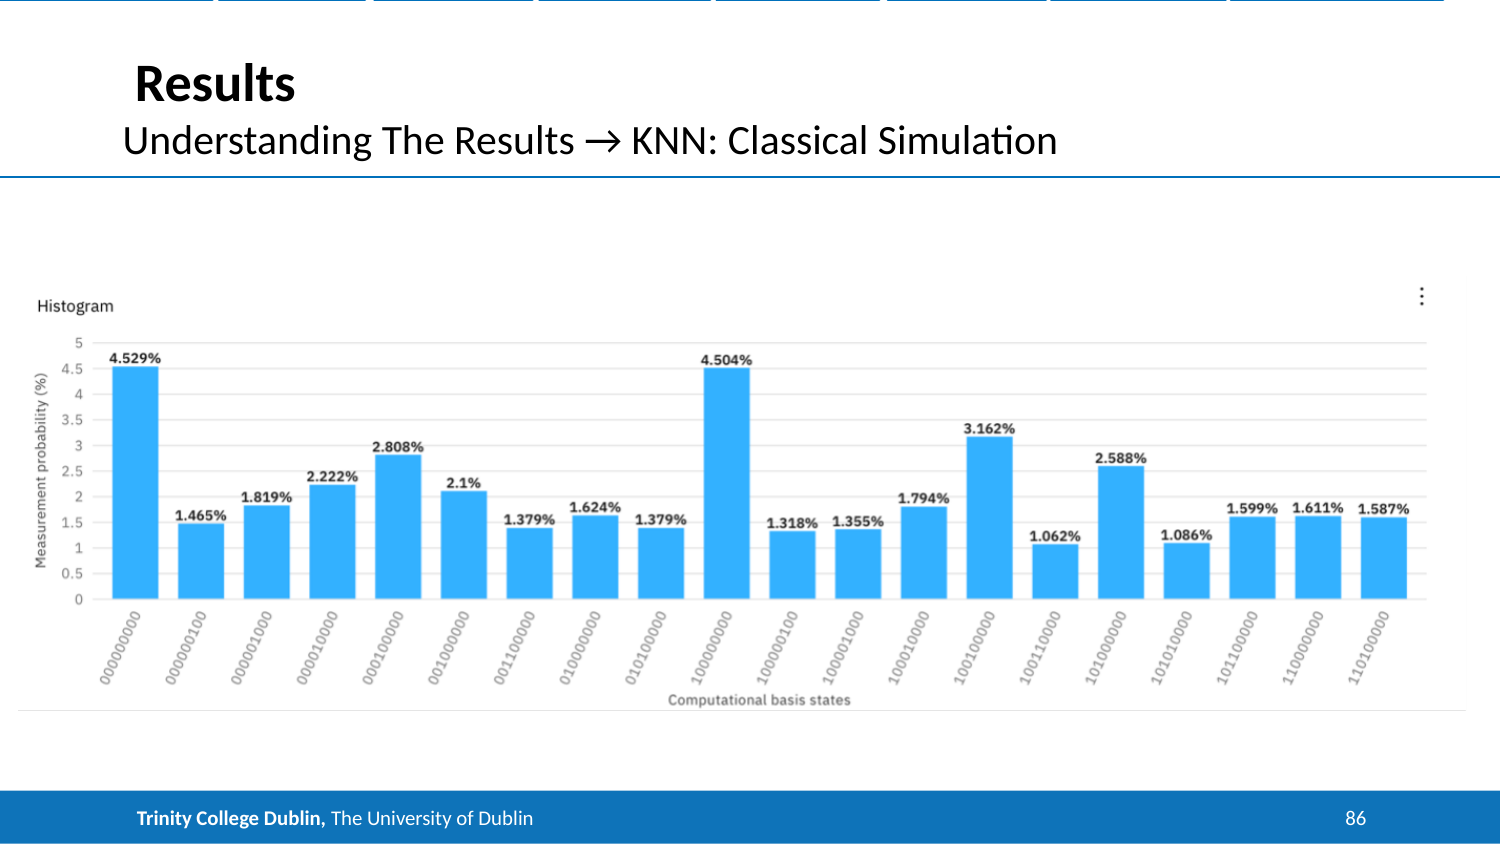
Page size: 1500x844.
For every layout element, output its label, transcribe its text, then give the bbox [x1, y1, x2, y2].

picture [18, 275, 1470, 716]
title Results [122, 43, 1366, 112]
list Understanding The Results → KNN: Classical Simulation [122, 112, 1367, 164]
